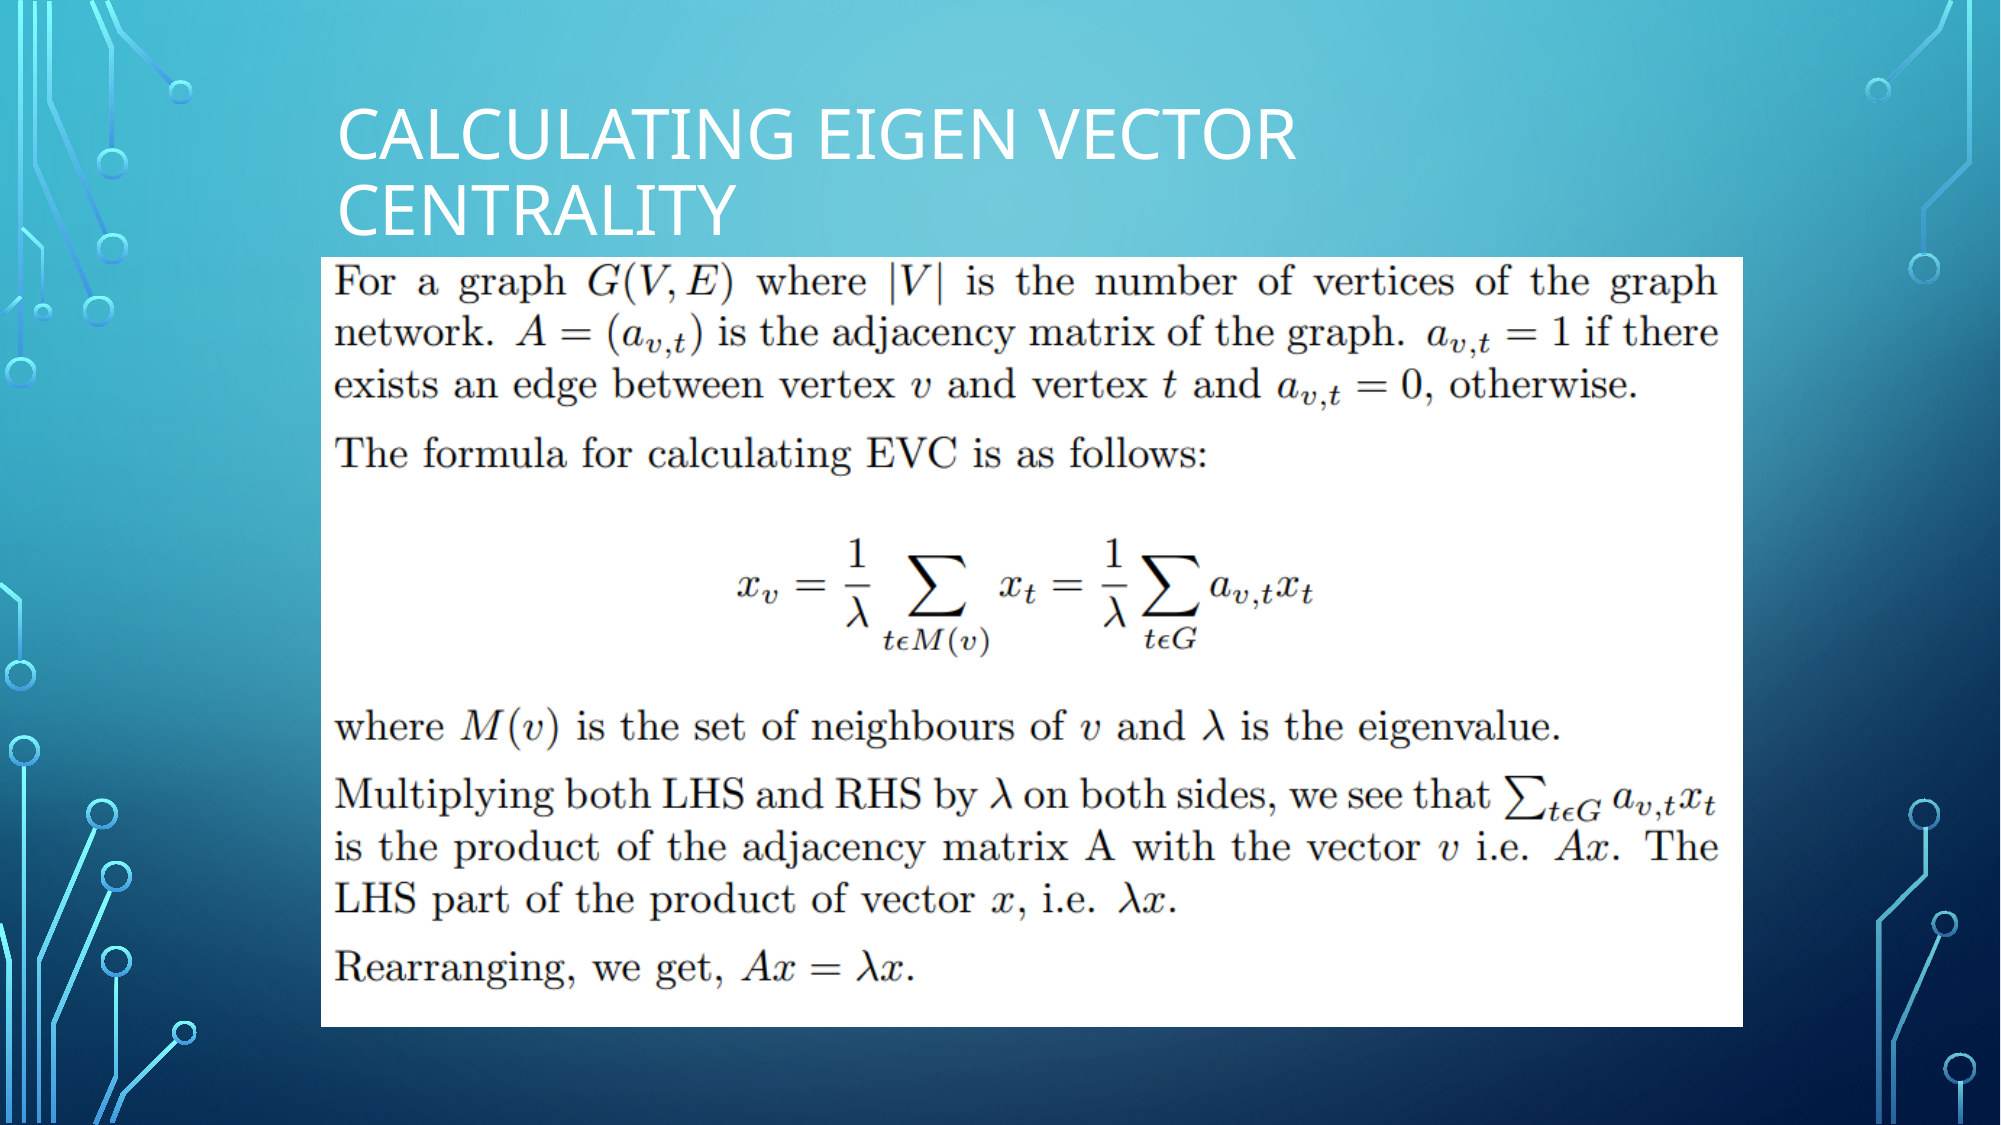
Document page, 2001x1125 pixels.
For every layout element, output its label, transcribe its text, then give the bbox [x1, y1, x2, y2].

title Calculating Eigen vector centrality [321, 92, 1679, 257]
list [320, 257, 1743, 1027]
